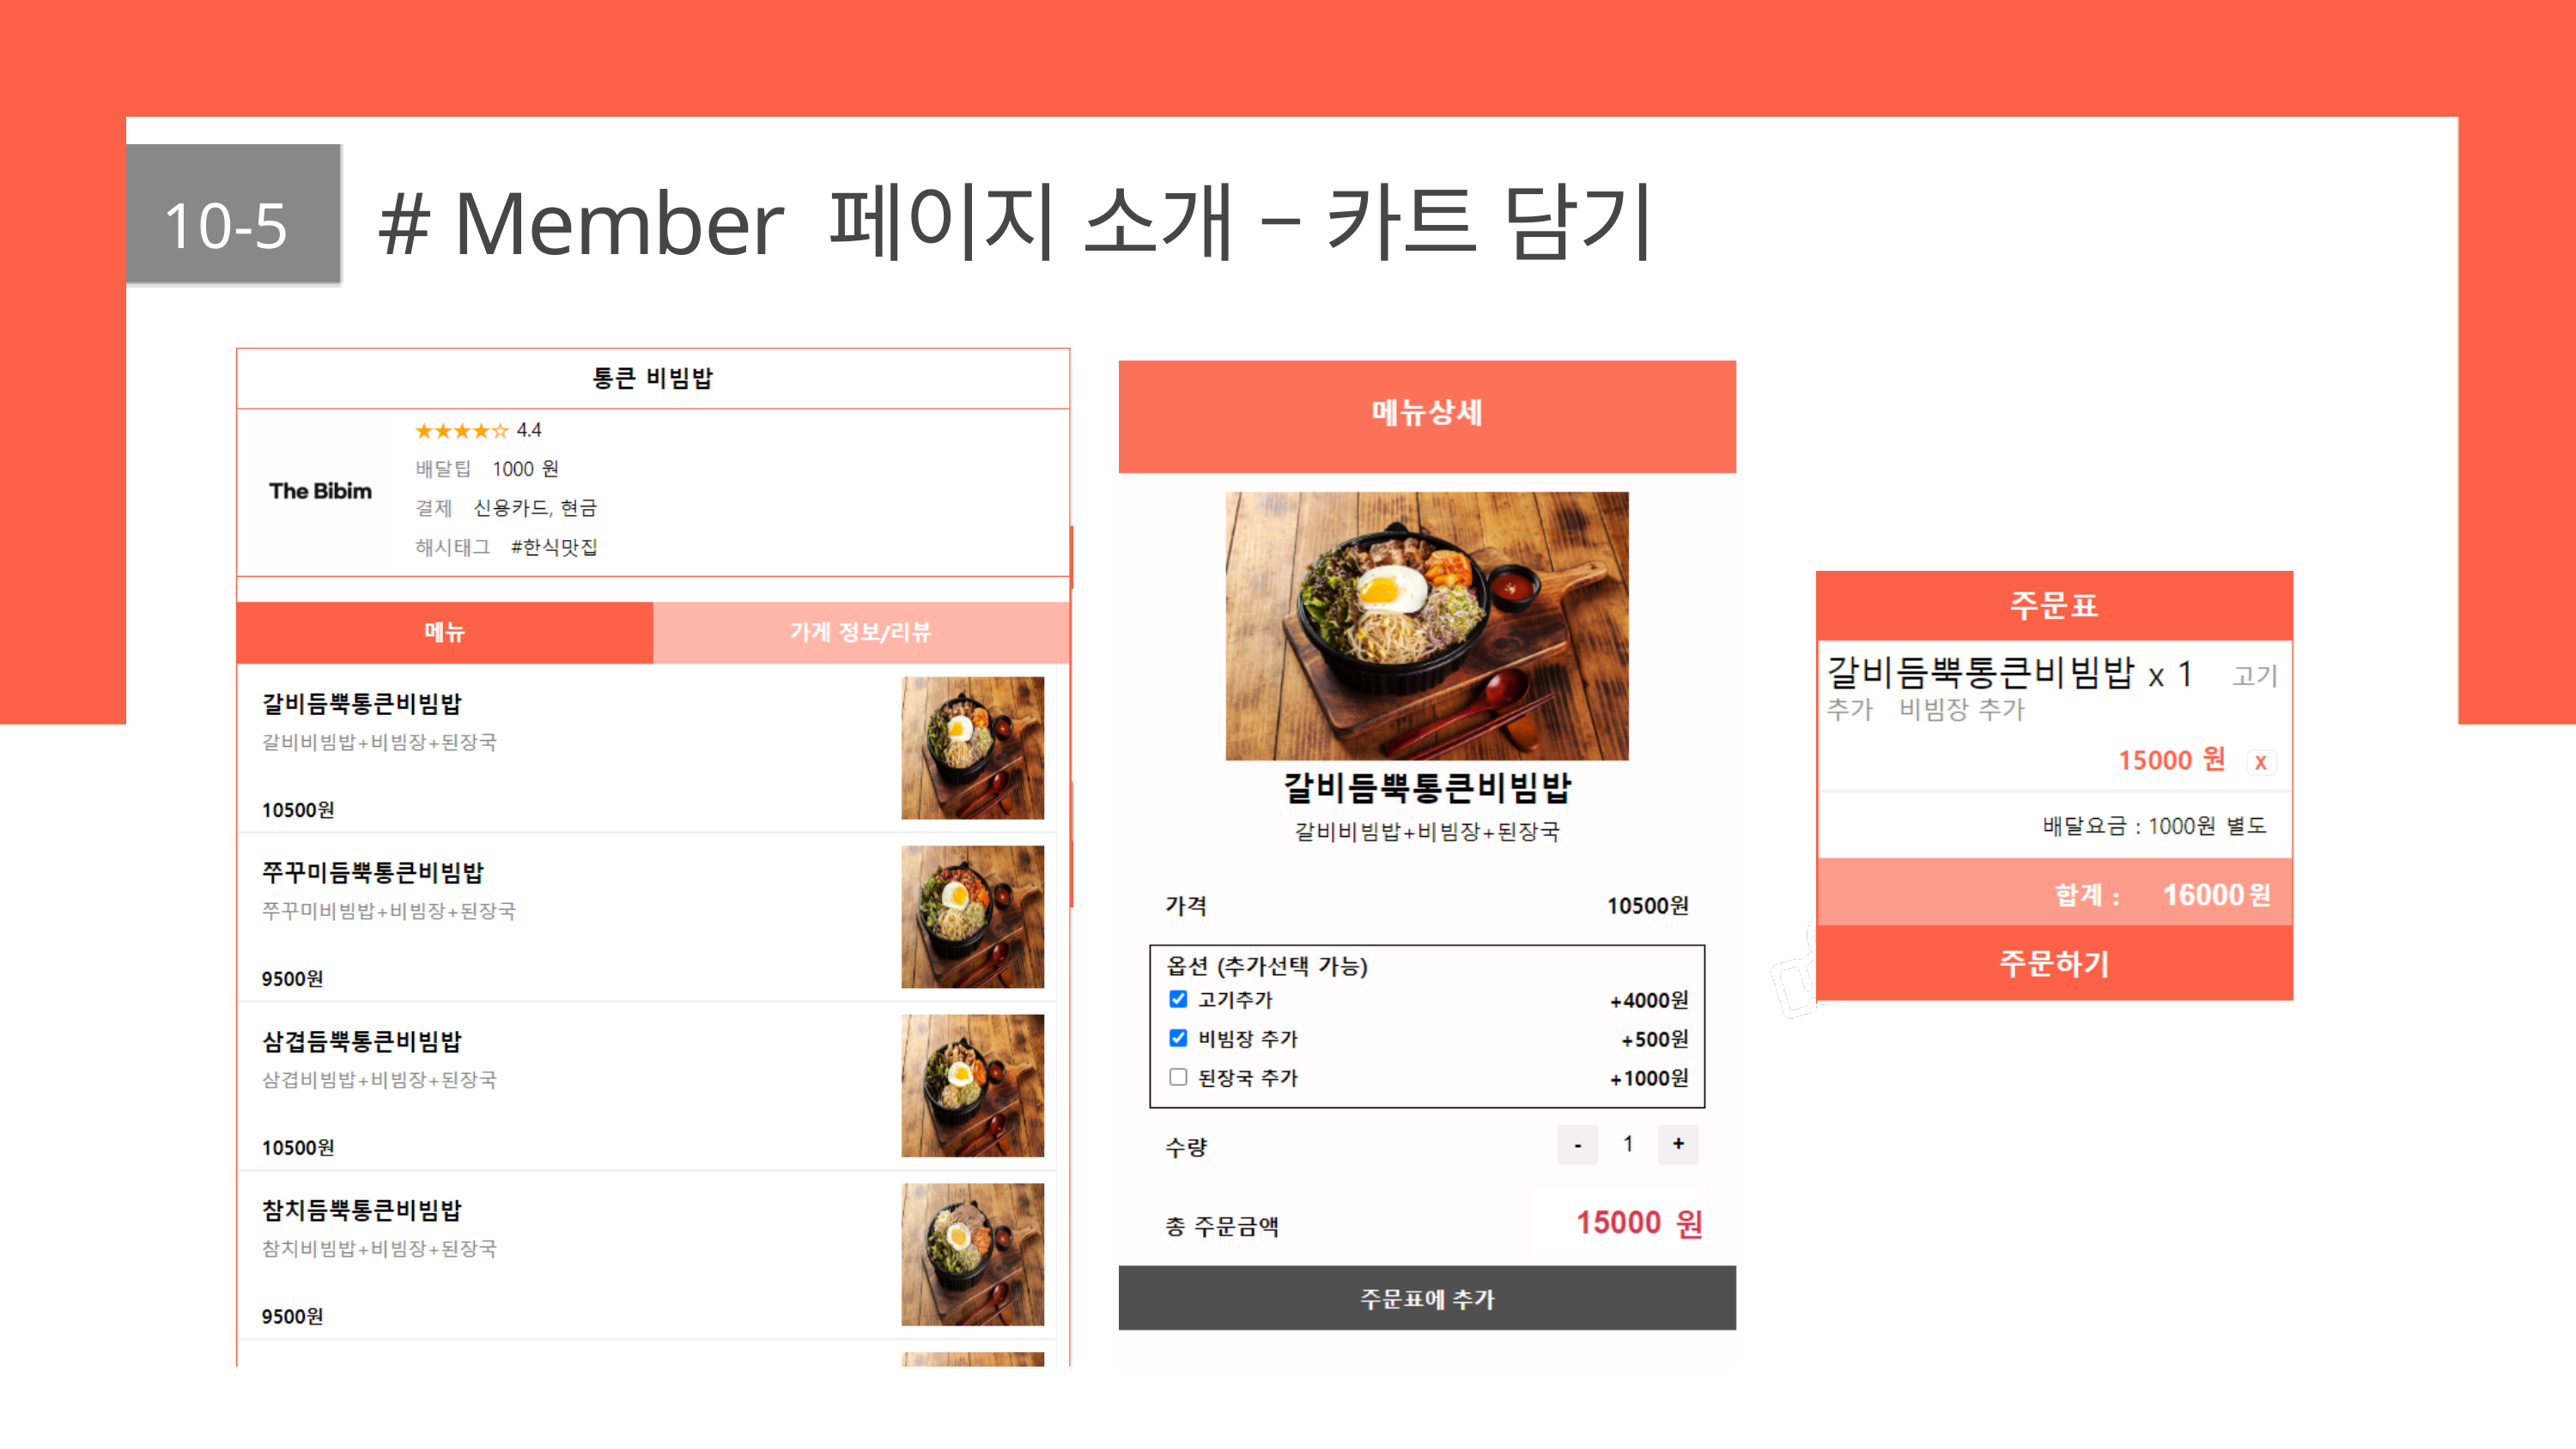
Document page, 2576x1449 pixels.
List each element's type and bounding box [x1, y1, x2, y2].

picture [126, 117, 2459, 1367]
text_box [1770, 908, 1903, 1021]
text_box [126, 144, 343, 288]
text_box [0, 0, 2576, 724]
